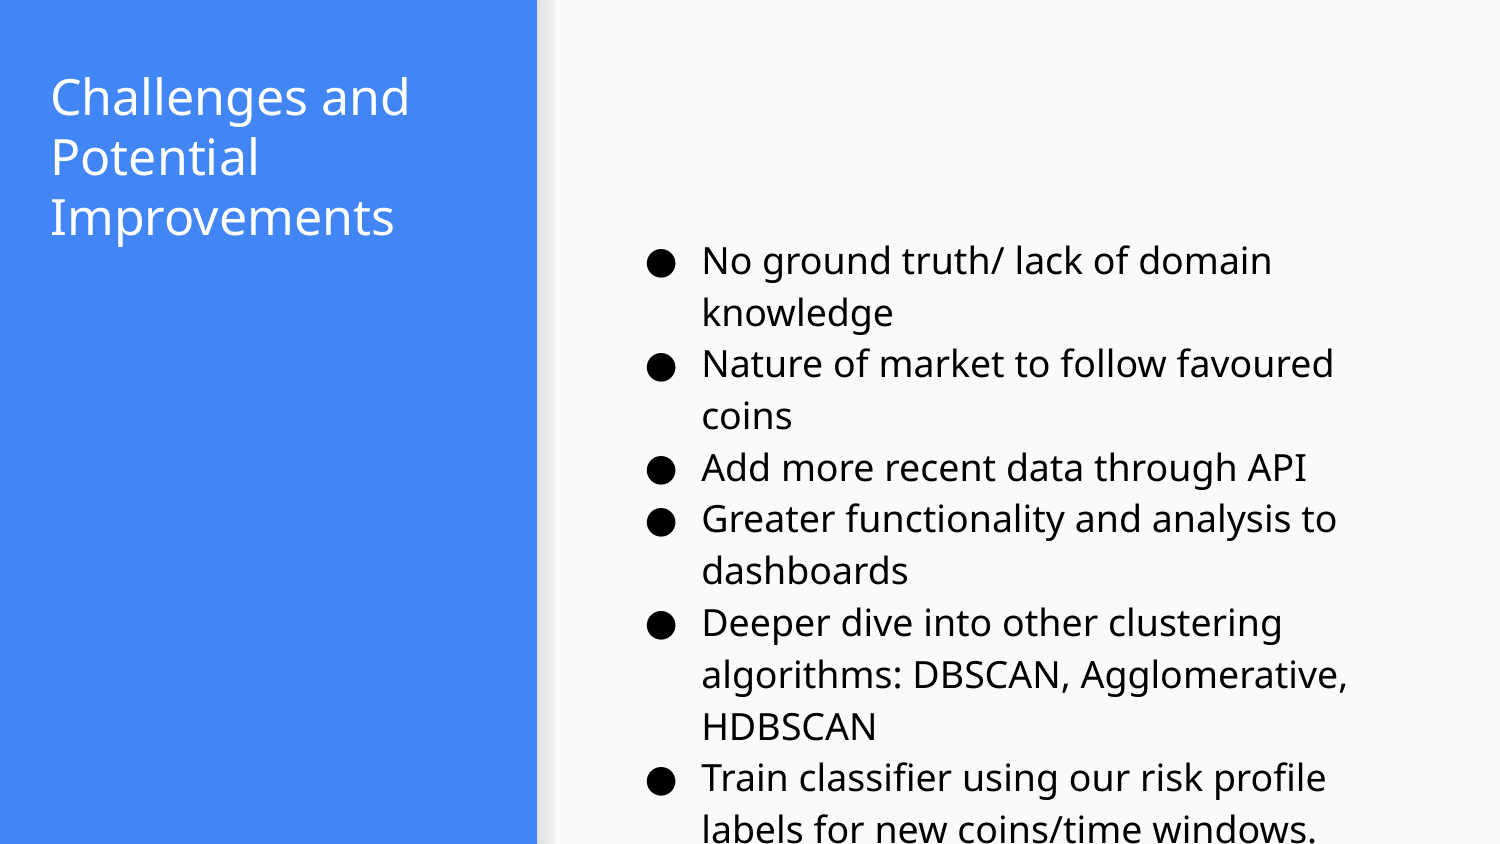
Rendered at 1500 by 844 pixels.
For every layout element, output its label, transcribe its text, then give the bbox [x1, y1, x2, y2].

title Challenges and Potential Improvements [35, 104, 496, 261]
list No ground truth/ lack of domain knowledge Nature of market to follow favoured coins Add more recent data through API Greater functionality and analysis to dashboards Deeper dive into other clustering algorithms: DBSCAN, Agglomerative, HDBSCAN Train classifier using our risk profile labels for new coins/time windows. [611, 215, 1449, 676]
